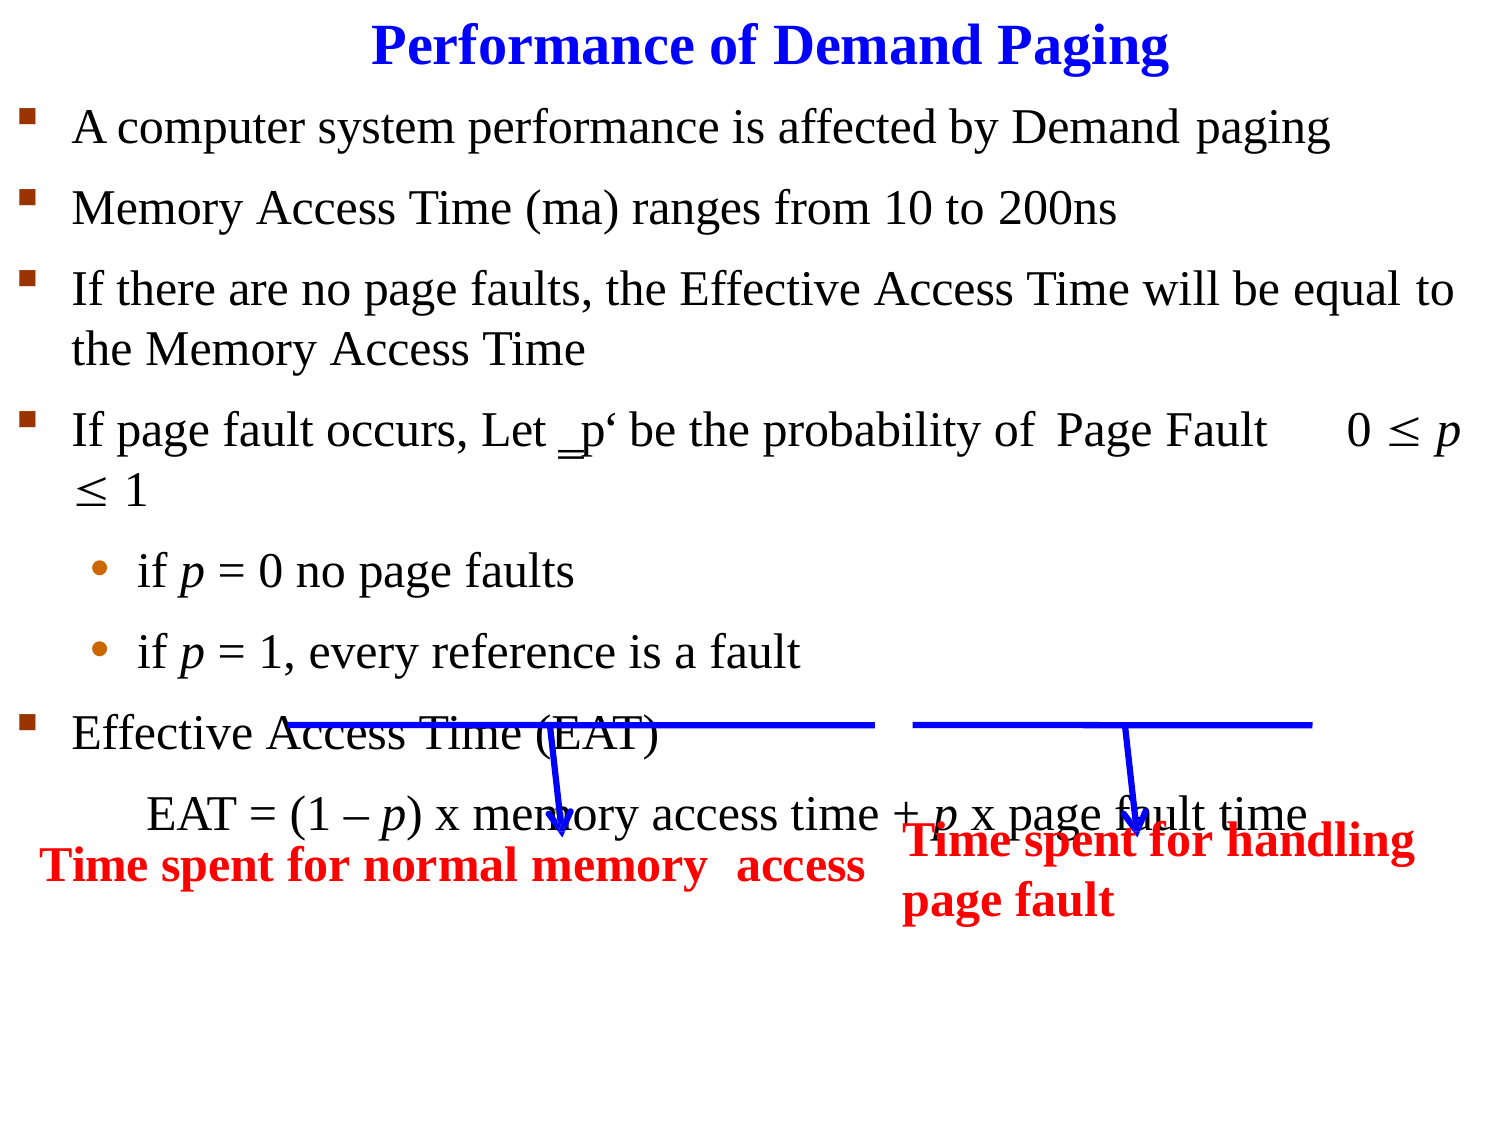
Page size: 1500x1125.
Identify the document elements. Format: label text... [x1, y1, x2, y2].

text_box Time spent for handling page fault [900, 804, 1419, 927]
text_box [909, 721, 1316, 838]
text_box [284, 721, 879, 838]
text_box Time spent for normal memory access [37, 829, 867, 892]
text_box A computer system performance is affected by Demand paging Memory Access Time (ma) ranges from 10 to 200ns If there are no page faults, the Effective Access Time will be equal to the Memory Access Time If page fault occurs, Let ‗p‘ be the probability of Page Fault 0  p  1 if p = 0 no page faults if p = 1, every reference is a fault Effective Access Time (EAT) EAT = (1 – p) x memory access time + p x page fault time [12, 76, 1472, 841]
title Performance of Demand Paging [369, 3, 1173, 76]
